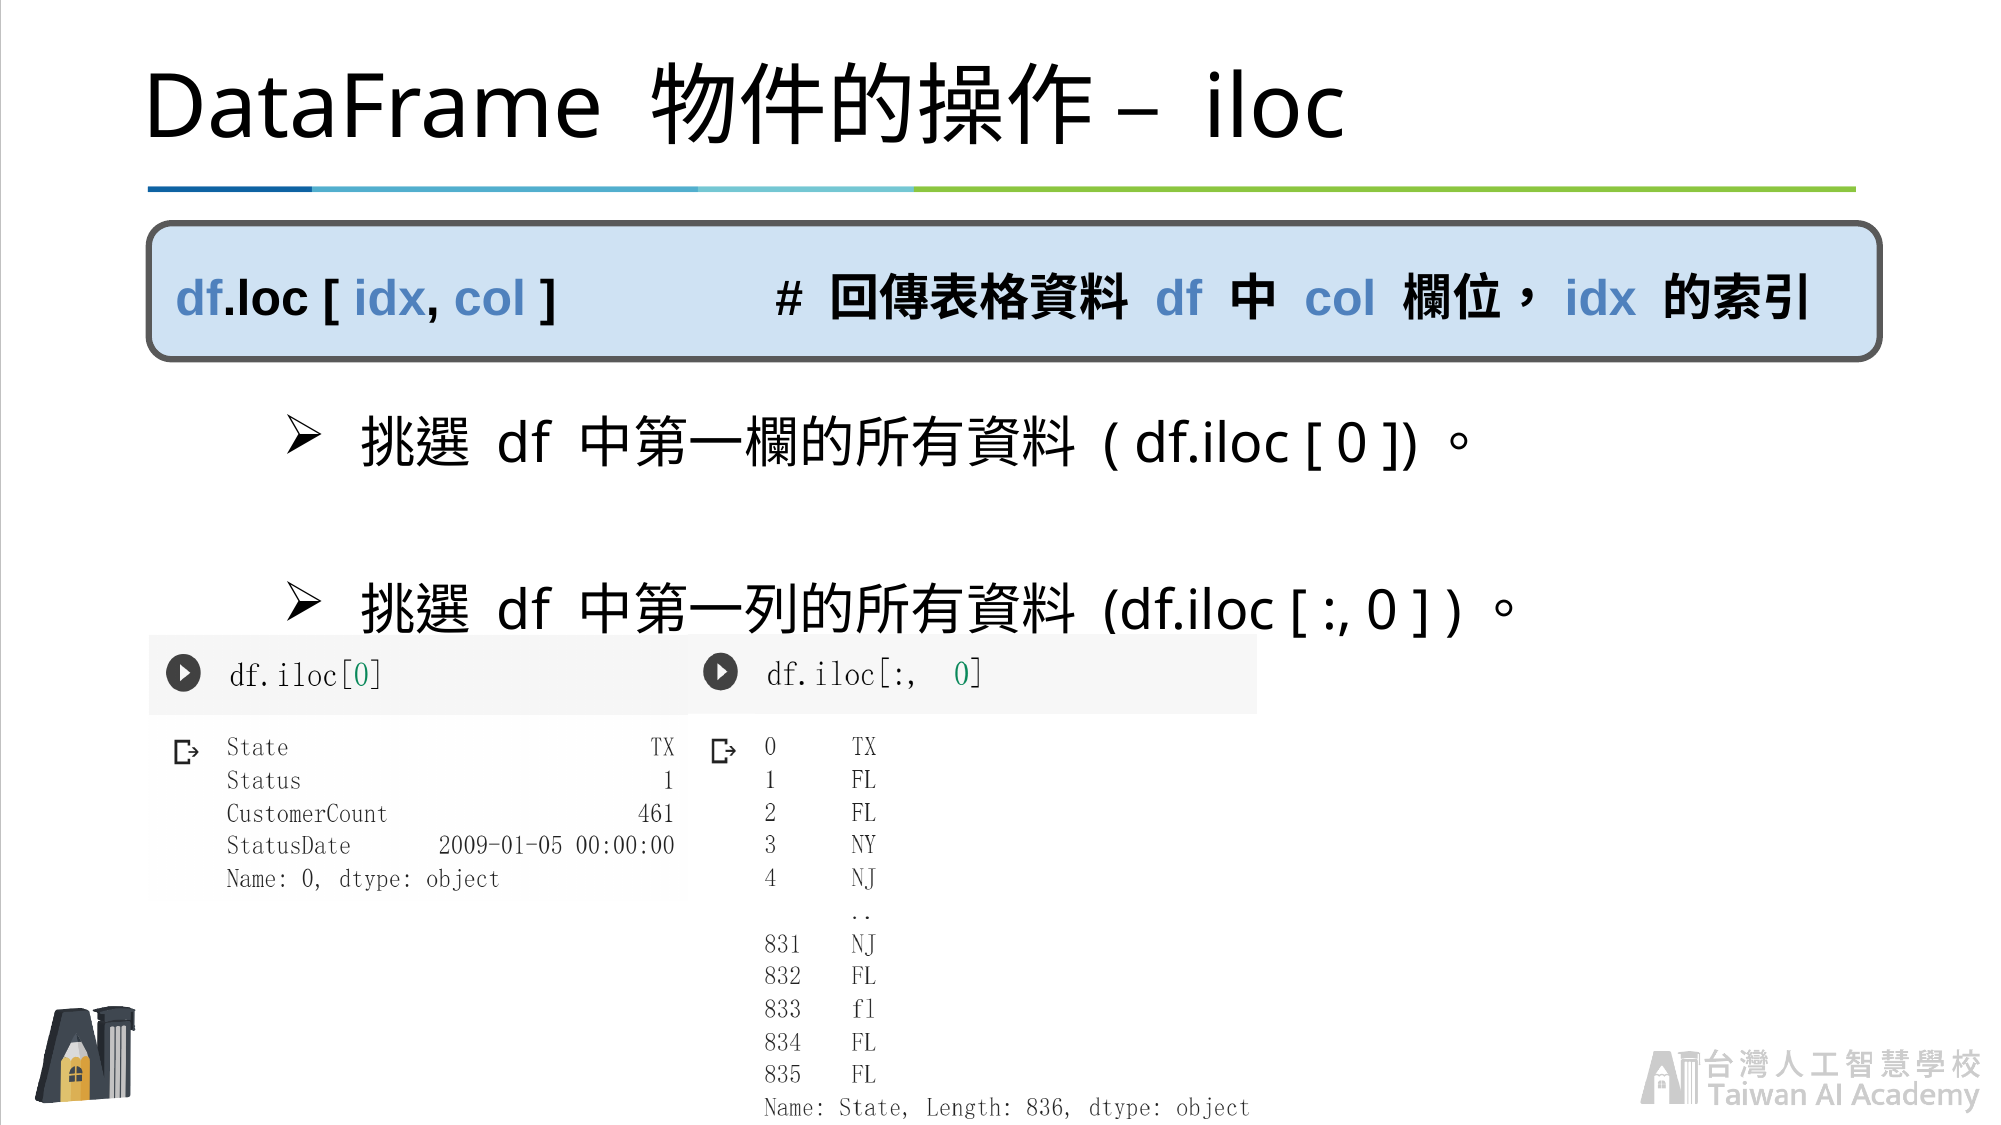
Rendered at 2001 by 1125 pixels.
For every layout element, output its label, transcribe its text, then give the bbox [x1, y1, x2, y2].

text_box df.loc [ idx, col ] # 回傳表格資料 df 中 col 欄位，idx 的索引 [148, 223, 1880, 360]
title DataFrame 物件的操作 – iloc [131, 28, 1904, 190]
picture [0, 0, 2001, 1125]
list 挑選 df 中第一欄的所有資料 ( df.iloc [ 0 ])。 挑選 df 中第一列的所有資料 (df.iloc [ :, 0 ] )。 [148, 223, 1886, 1028]
